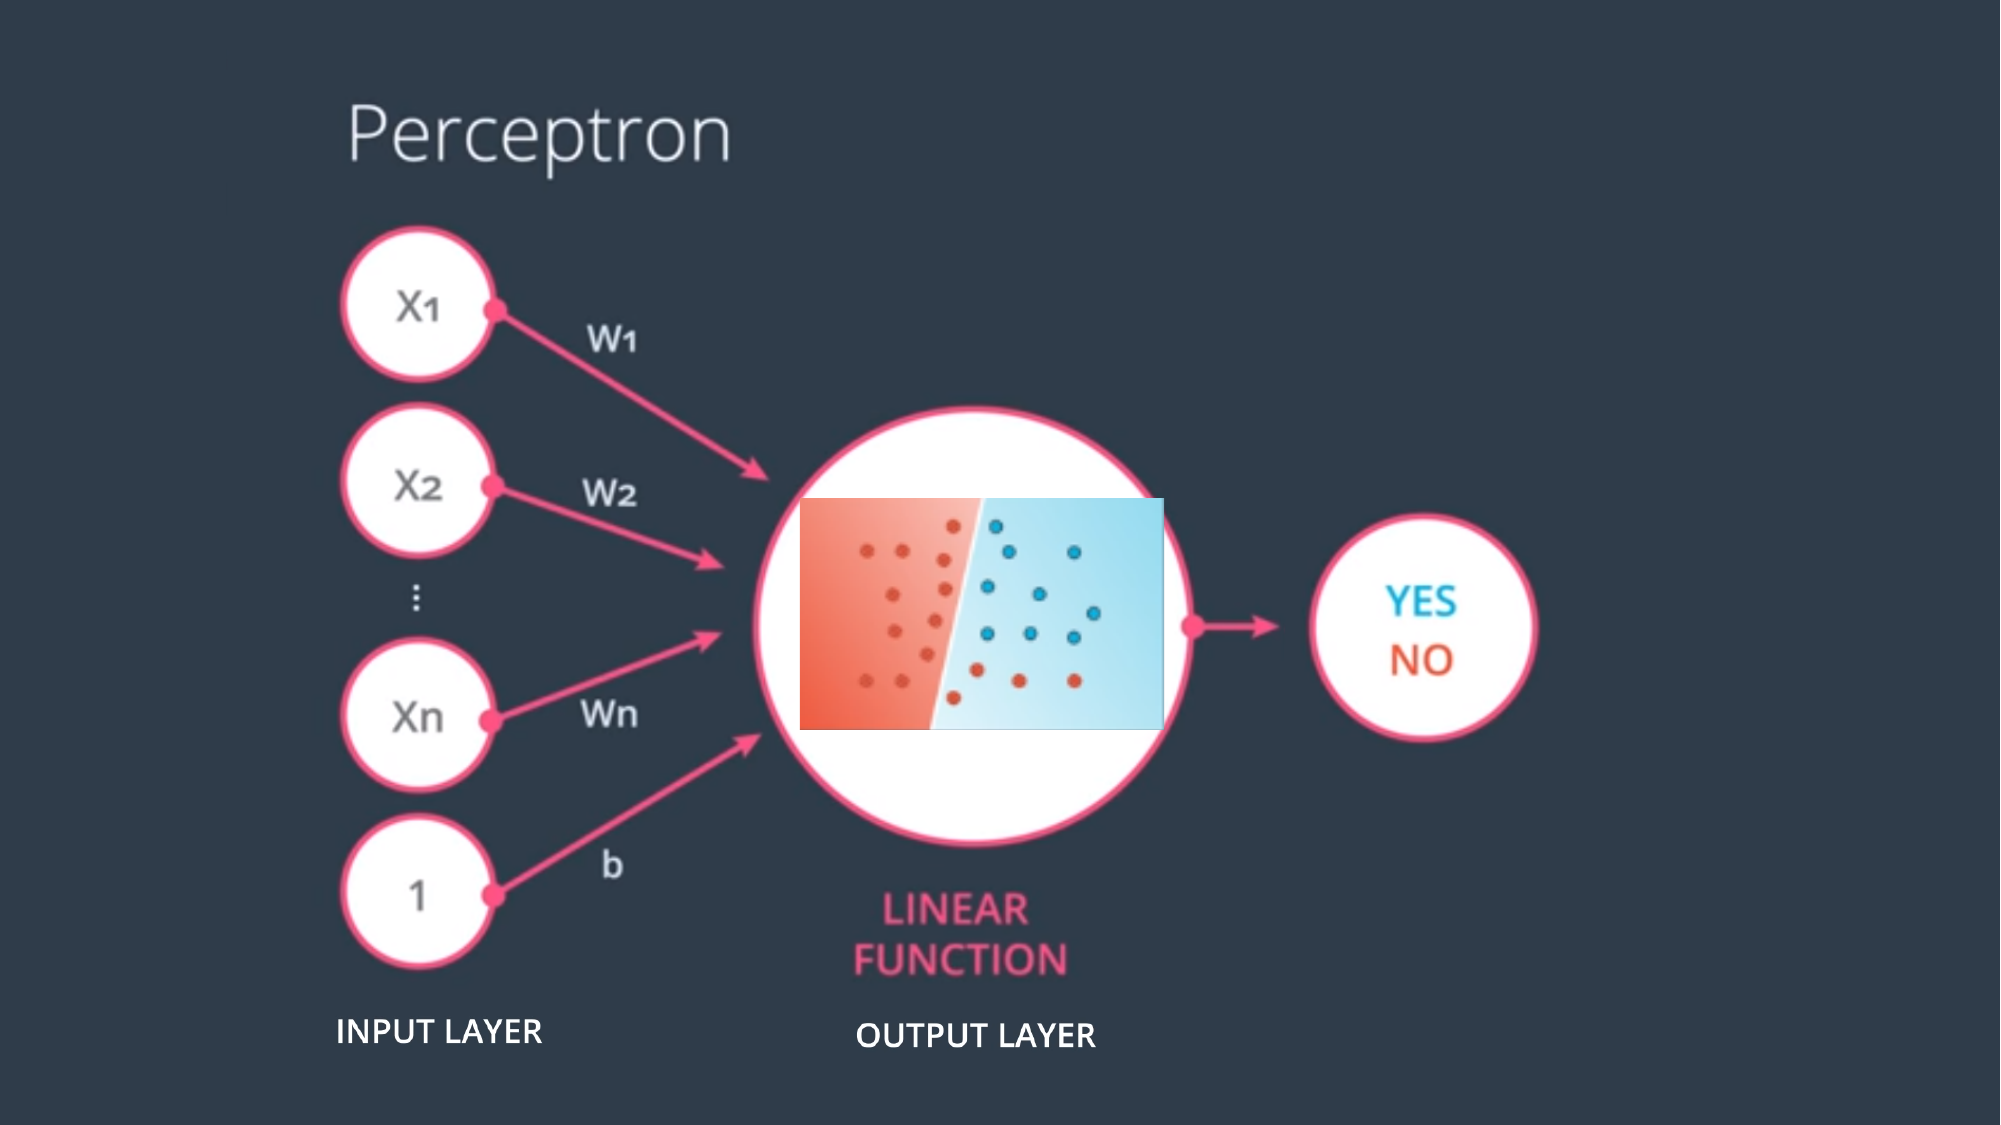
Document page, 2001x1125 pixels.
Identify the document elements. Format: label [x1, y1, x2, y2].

text_box [226, 18, 1582, 1065]
picture [316, 989, 596, 1125]
list [799, 498, 1165, 730]
picture [842, 989, 1122, 1125]
